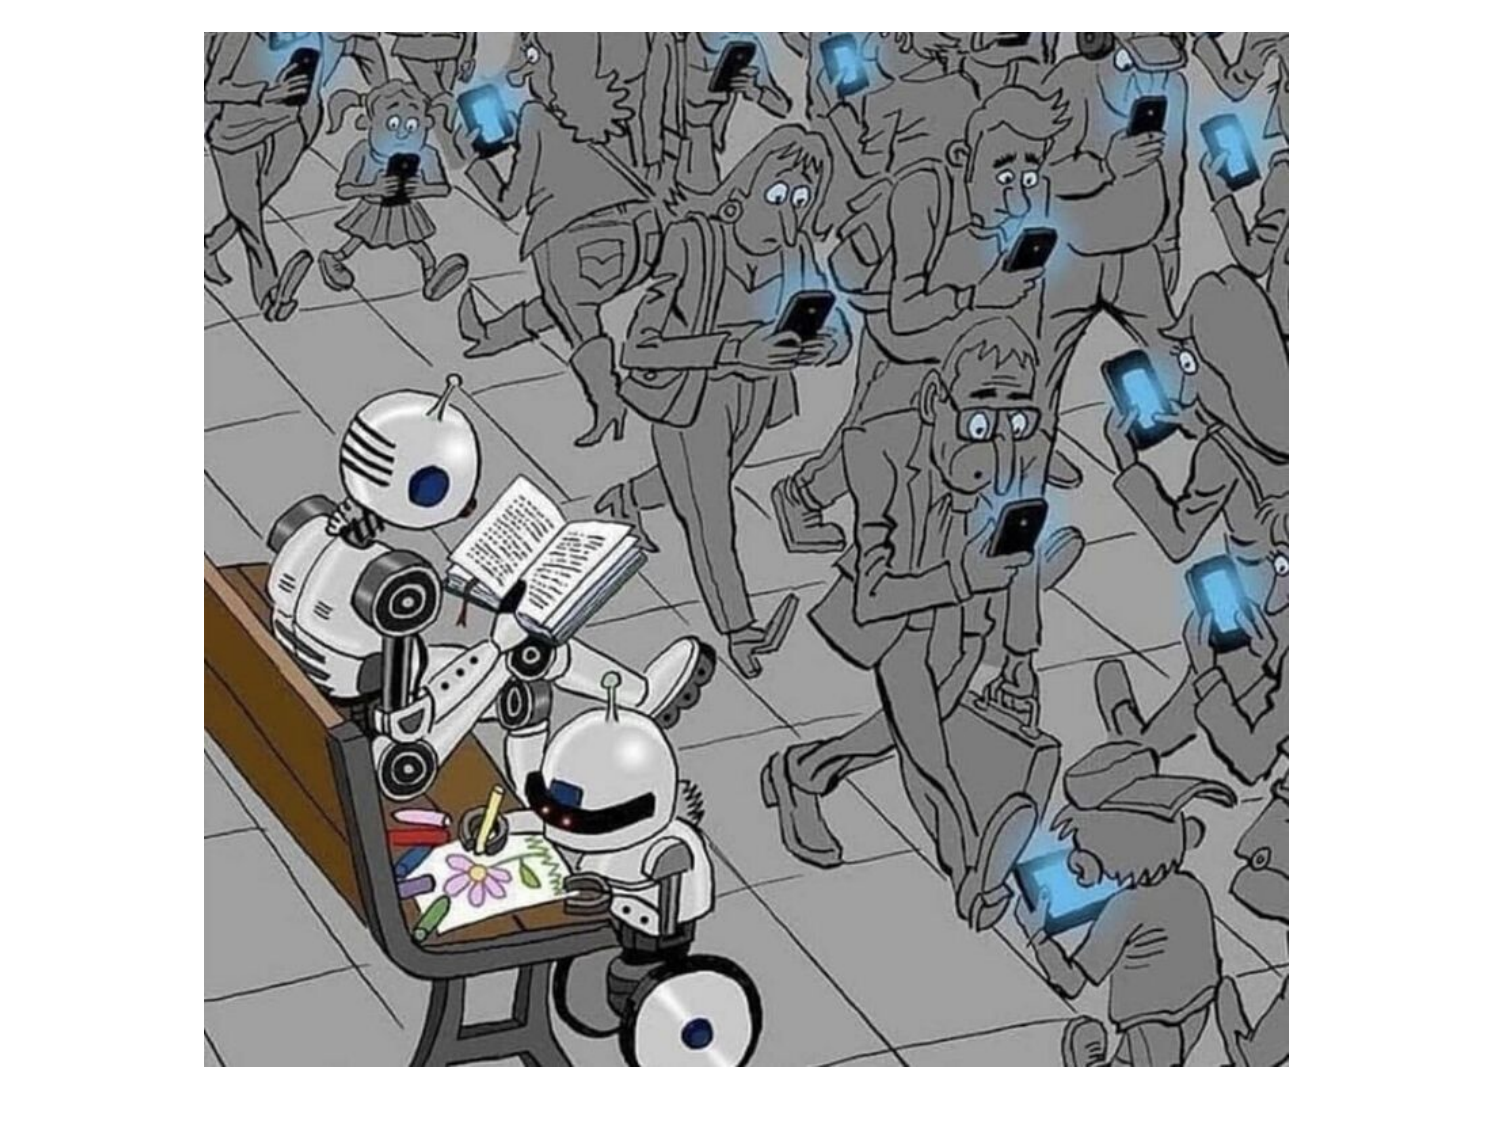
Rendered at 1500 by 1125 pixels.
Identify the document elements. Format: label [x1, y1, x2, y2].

list [203, 32, 1289, 1068]
